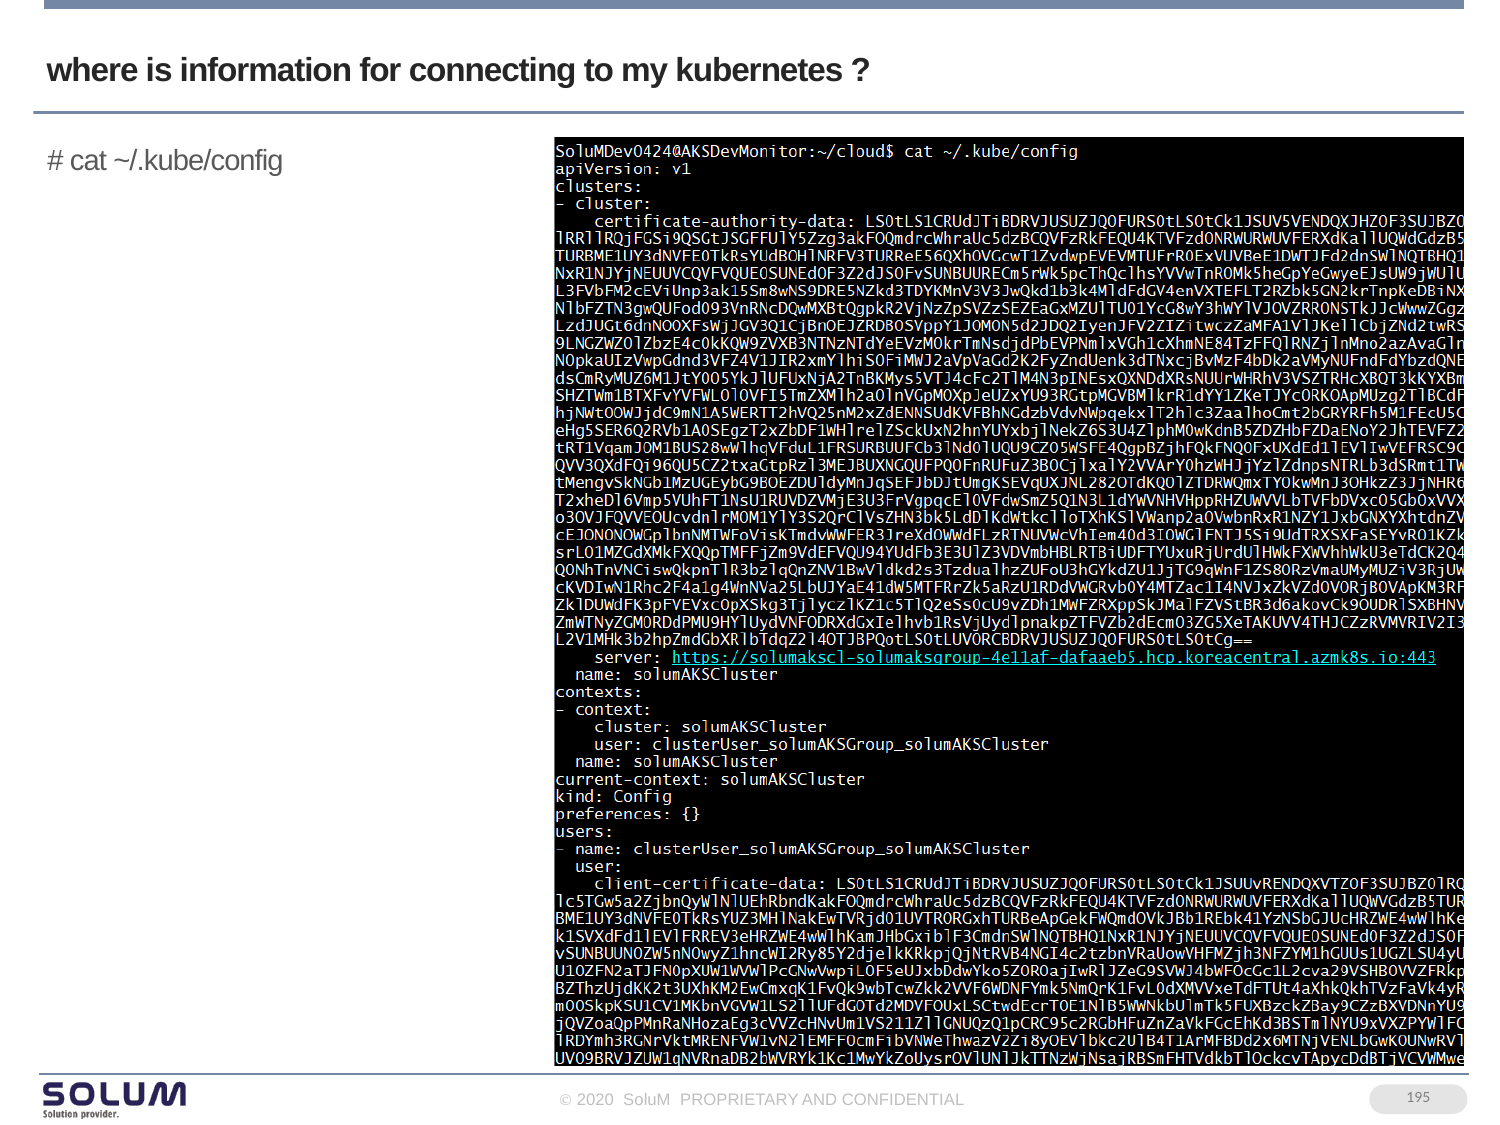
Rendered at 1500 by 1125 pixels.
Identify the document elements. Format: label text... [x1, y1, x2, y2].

picture [41, 1080, 187, 1119]
title where is information for connecting to my kubernetes ? [46, 28, 1349, 113]
picture [554, 137, 1464, 1066]
subtitle # cat ~/.kube/config [33, 137, 554, 562]
